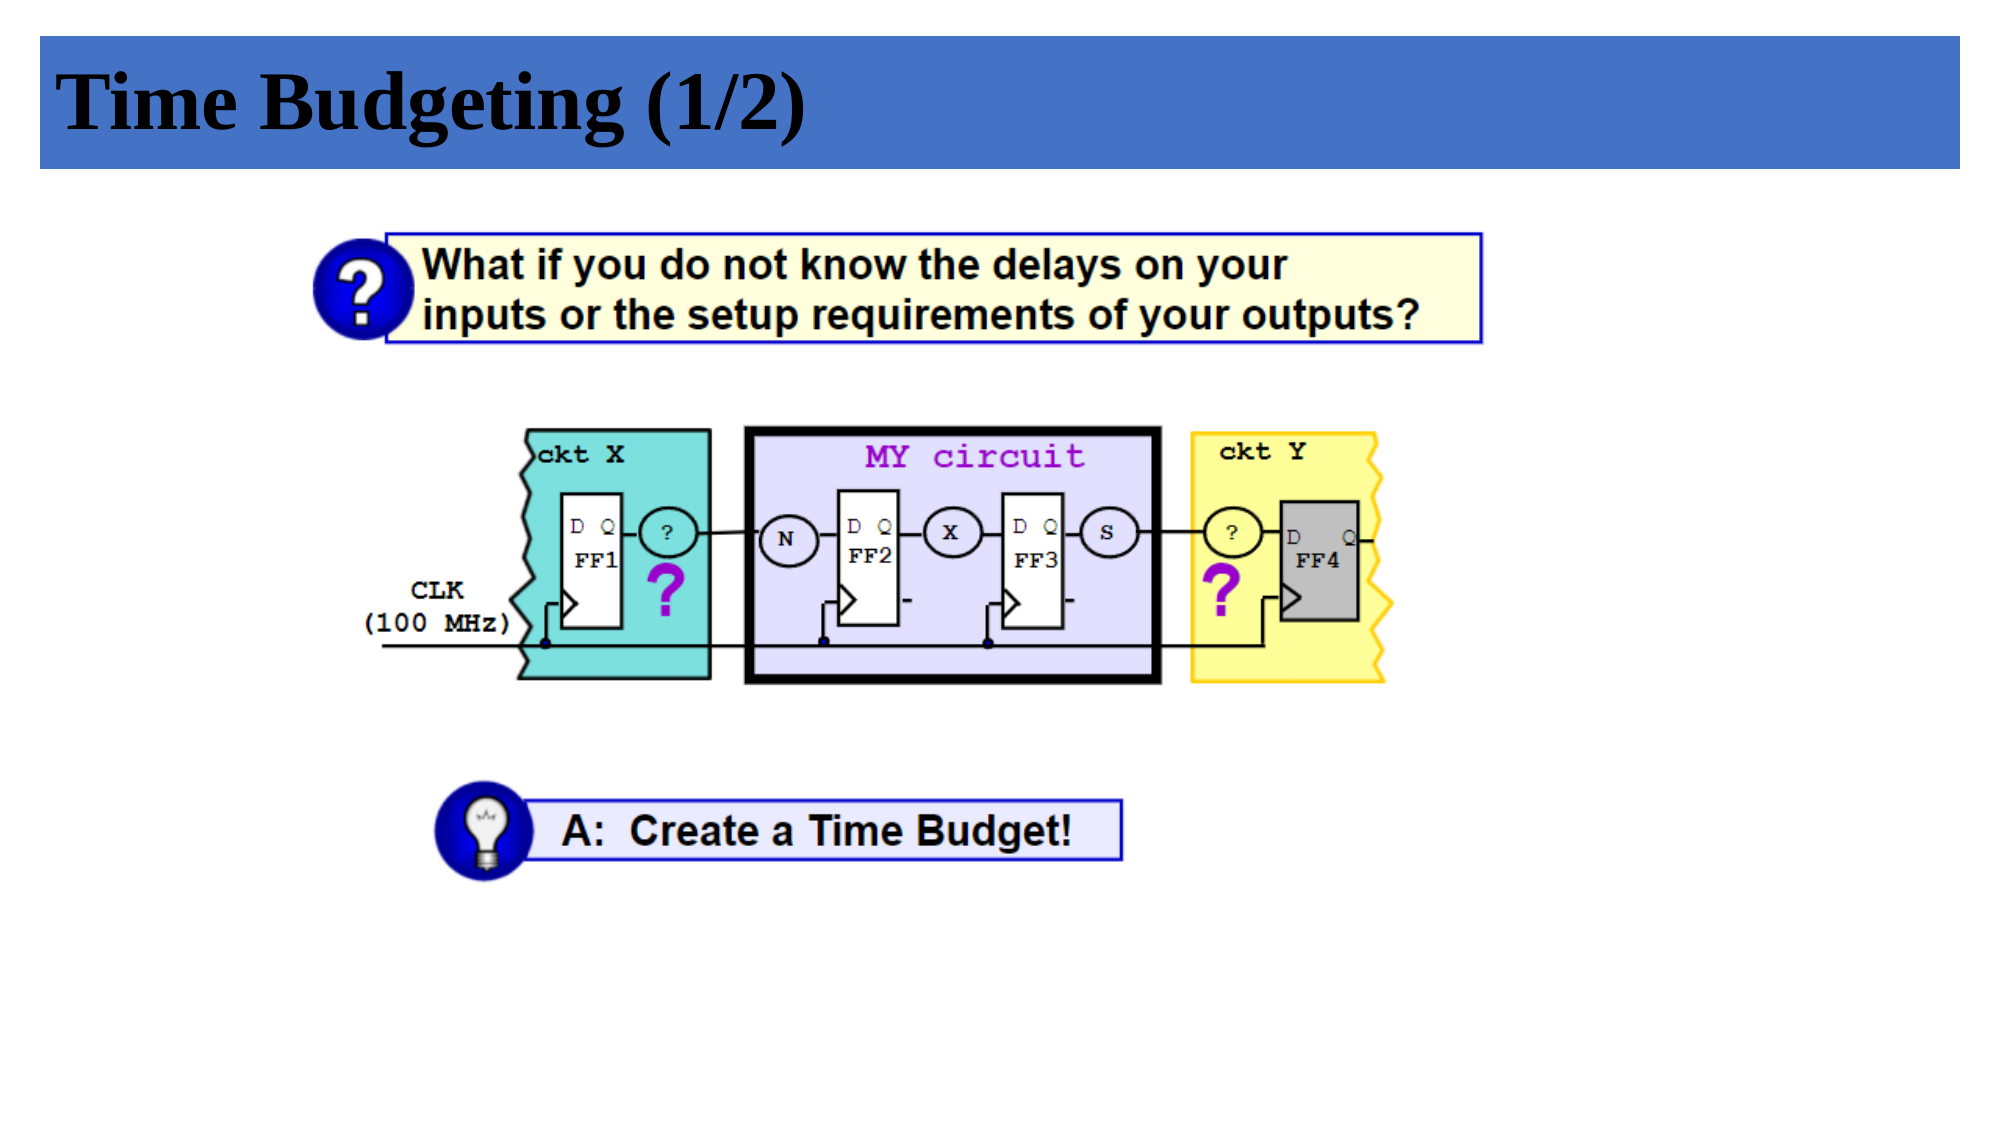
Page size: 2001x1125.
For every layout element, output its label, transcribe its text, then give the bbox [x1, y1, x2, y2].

picture [397, 772, 1178, 890]
picture [307, 206, 1539, 364]
title Time Budgeting (1/2) [40, 36, 1960, 169]
picture [307, 383, 1499, 704]
